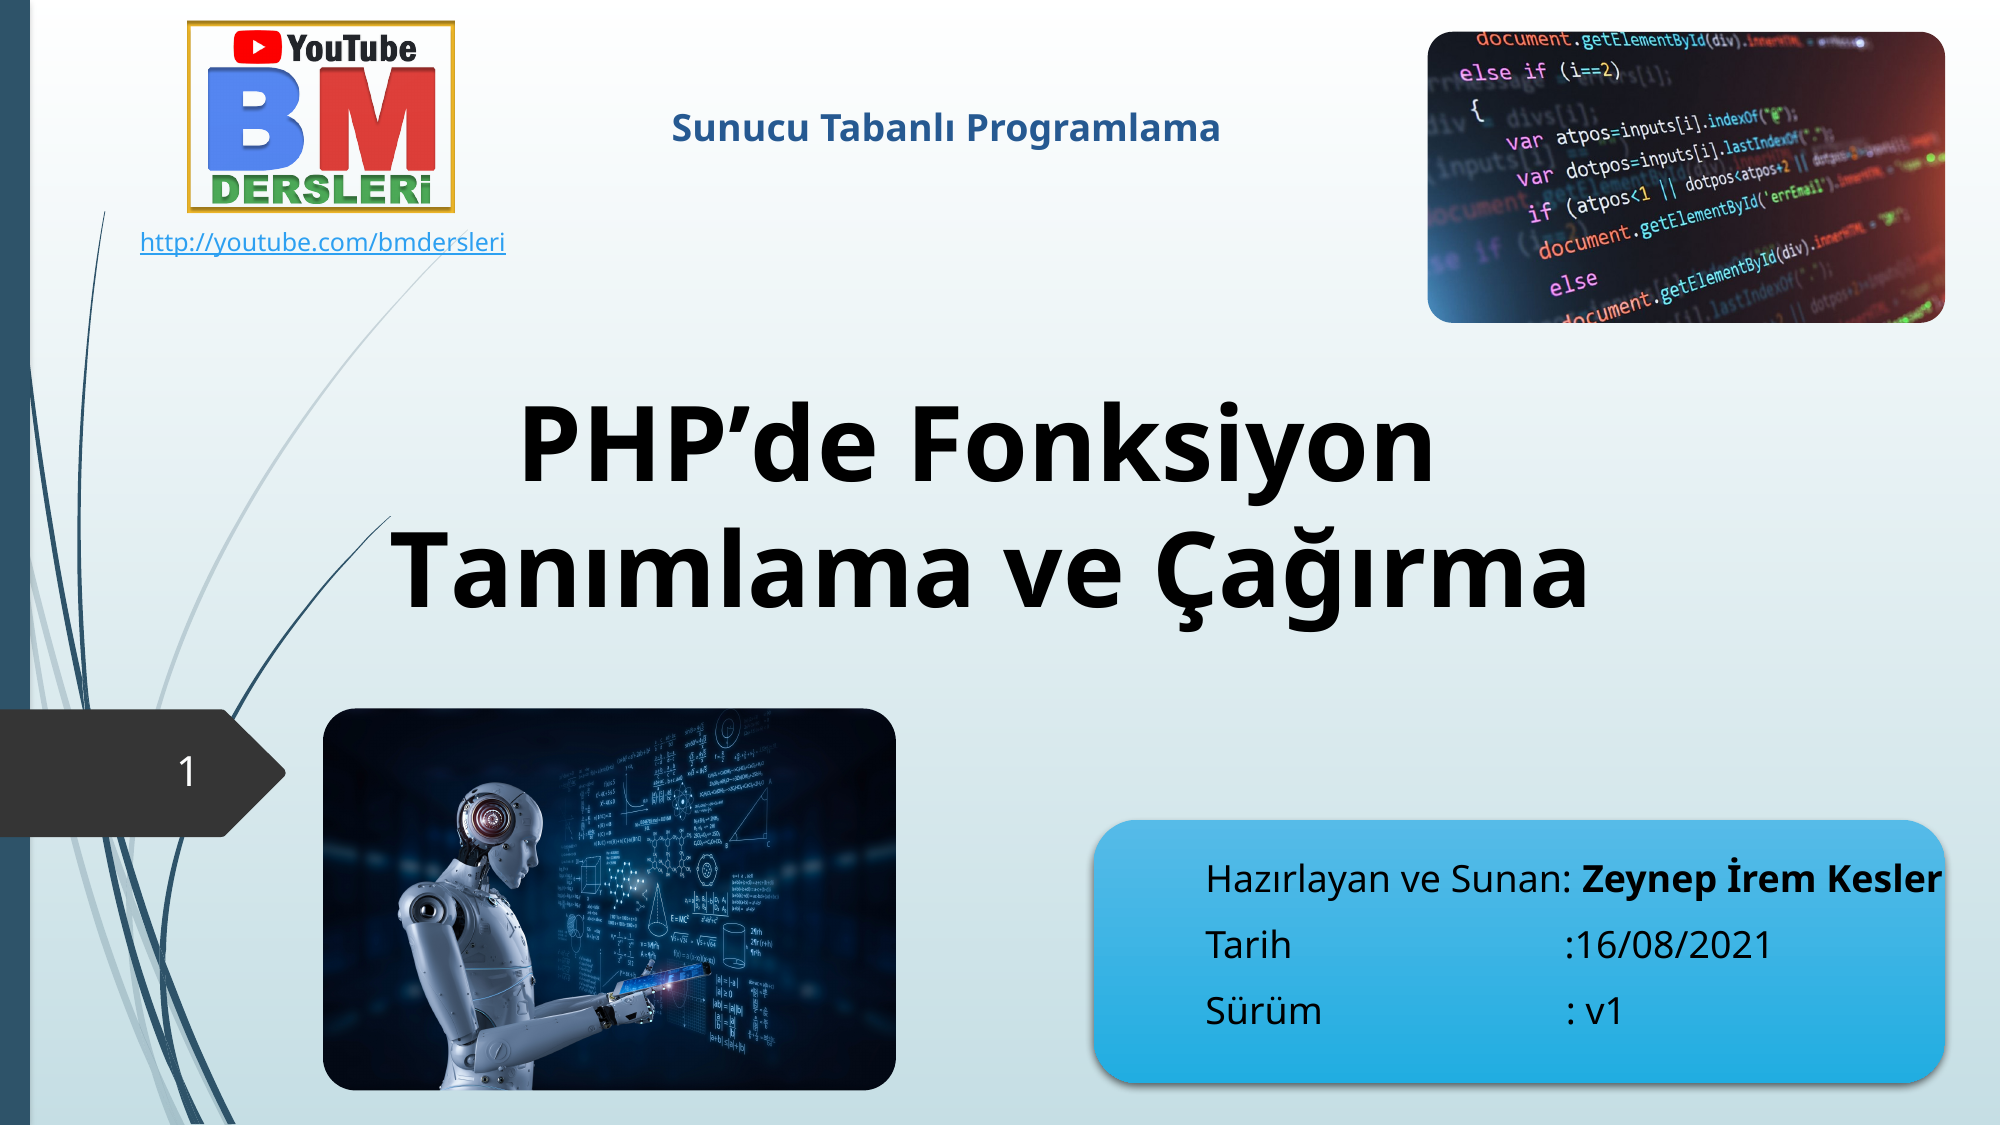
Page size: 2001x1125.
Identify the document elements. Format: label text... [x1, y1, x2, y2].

text_box Hazırlayan ve Sunan: Zeynep İrem Kesler Tarih :16/08/2021 Sürüm : v1 [1190, 847, 2000, 1125]
text_box [1093, 819, 1942, 1084]
text_box http://youtube.com/bmdersleri [83, 218, 563, 268]
picture [1427, 31, 1946, 324]
text_box Sunucu Tabanlı Programlama [603, 96, 1291, 282]
picture [174, 0, 467, 250]
slide_number 1 [87, 743, 216, 803]
picture [322, 708, 897, 1091]
title PHP’de Fonksiyon Tanımlama ve Çağırma [259, 368, 1723, 762]
